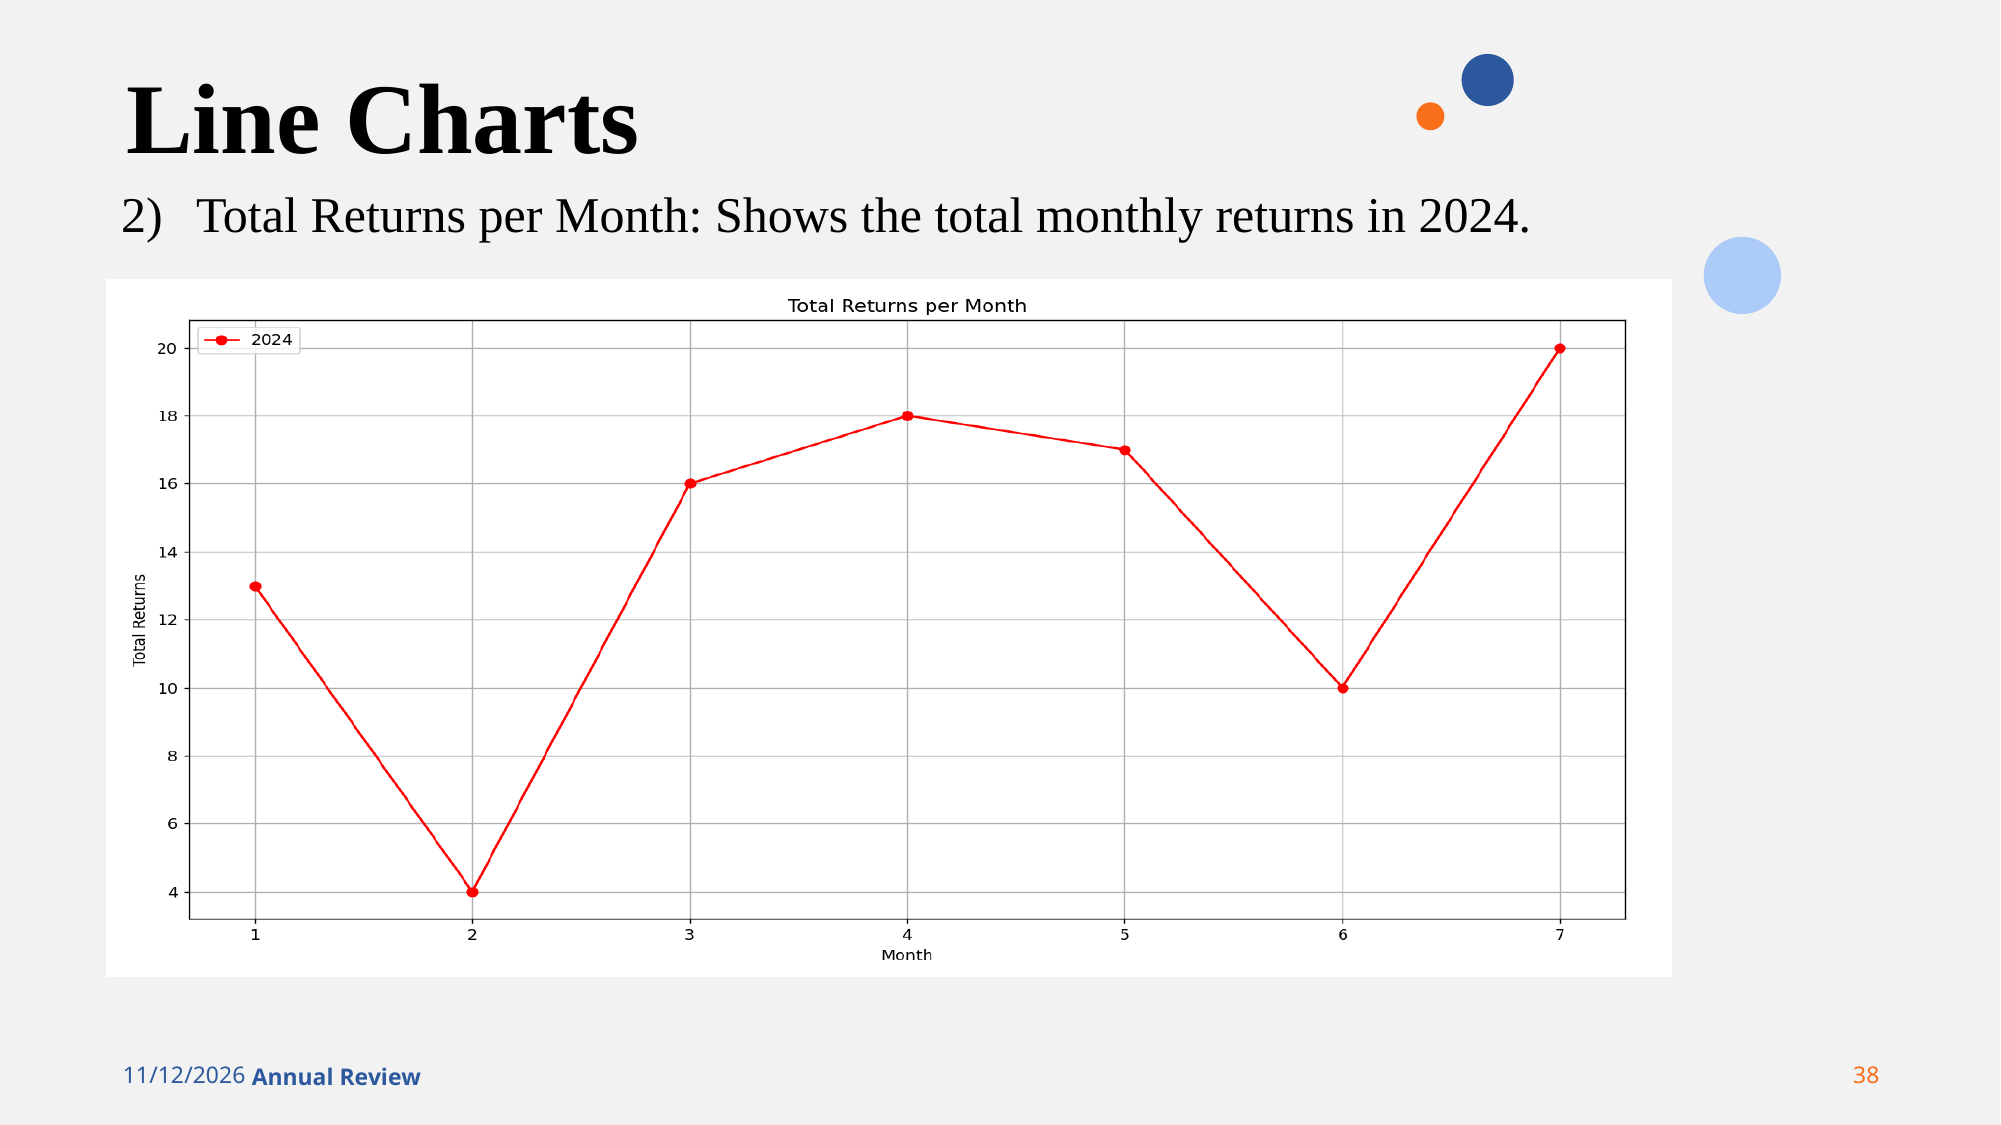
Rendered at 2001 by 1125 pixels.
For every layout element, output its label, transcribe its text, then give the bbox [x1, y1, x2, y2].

list Total Returns per Month: Shows the total monthly returns in 2024. [106, 181, 1892, 977]
title Line Charts [111, 59, 1122, 181]
picture [106, 279, 1672, 977]
